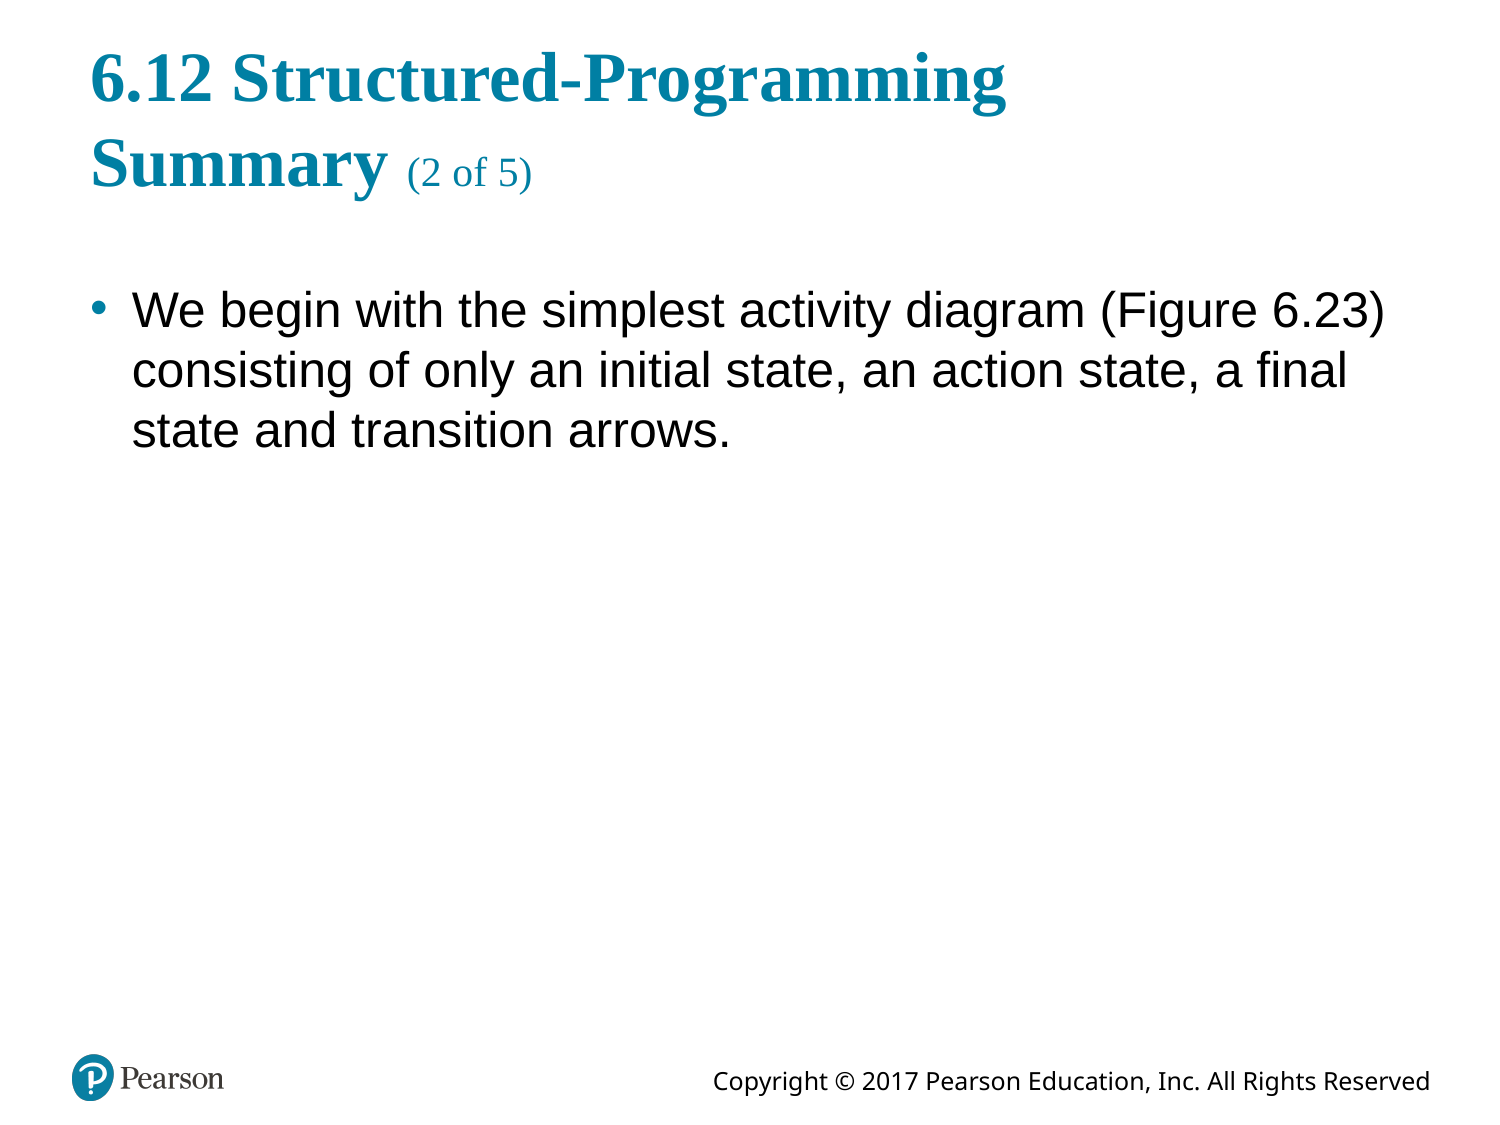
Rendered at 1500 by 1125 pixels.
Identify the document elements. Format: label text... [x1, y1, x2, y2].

picture [98, 1054, 224, 1101]
title 6.12 Structured-Programming Summary (2 of 5) [75, 35, 1329, 216]
picture [72, 1087, 83, 1101]
picture [72, 1054, 88, 1070]
list We begin with the simplest activity diagram (Figure 6.23) consisting of only an initial state, an action state, a final state and transition arrows. [75, 262, 1425, 481]
picture [80, 1063, 106, 1088]
